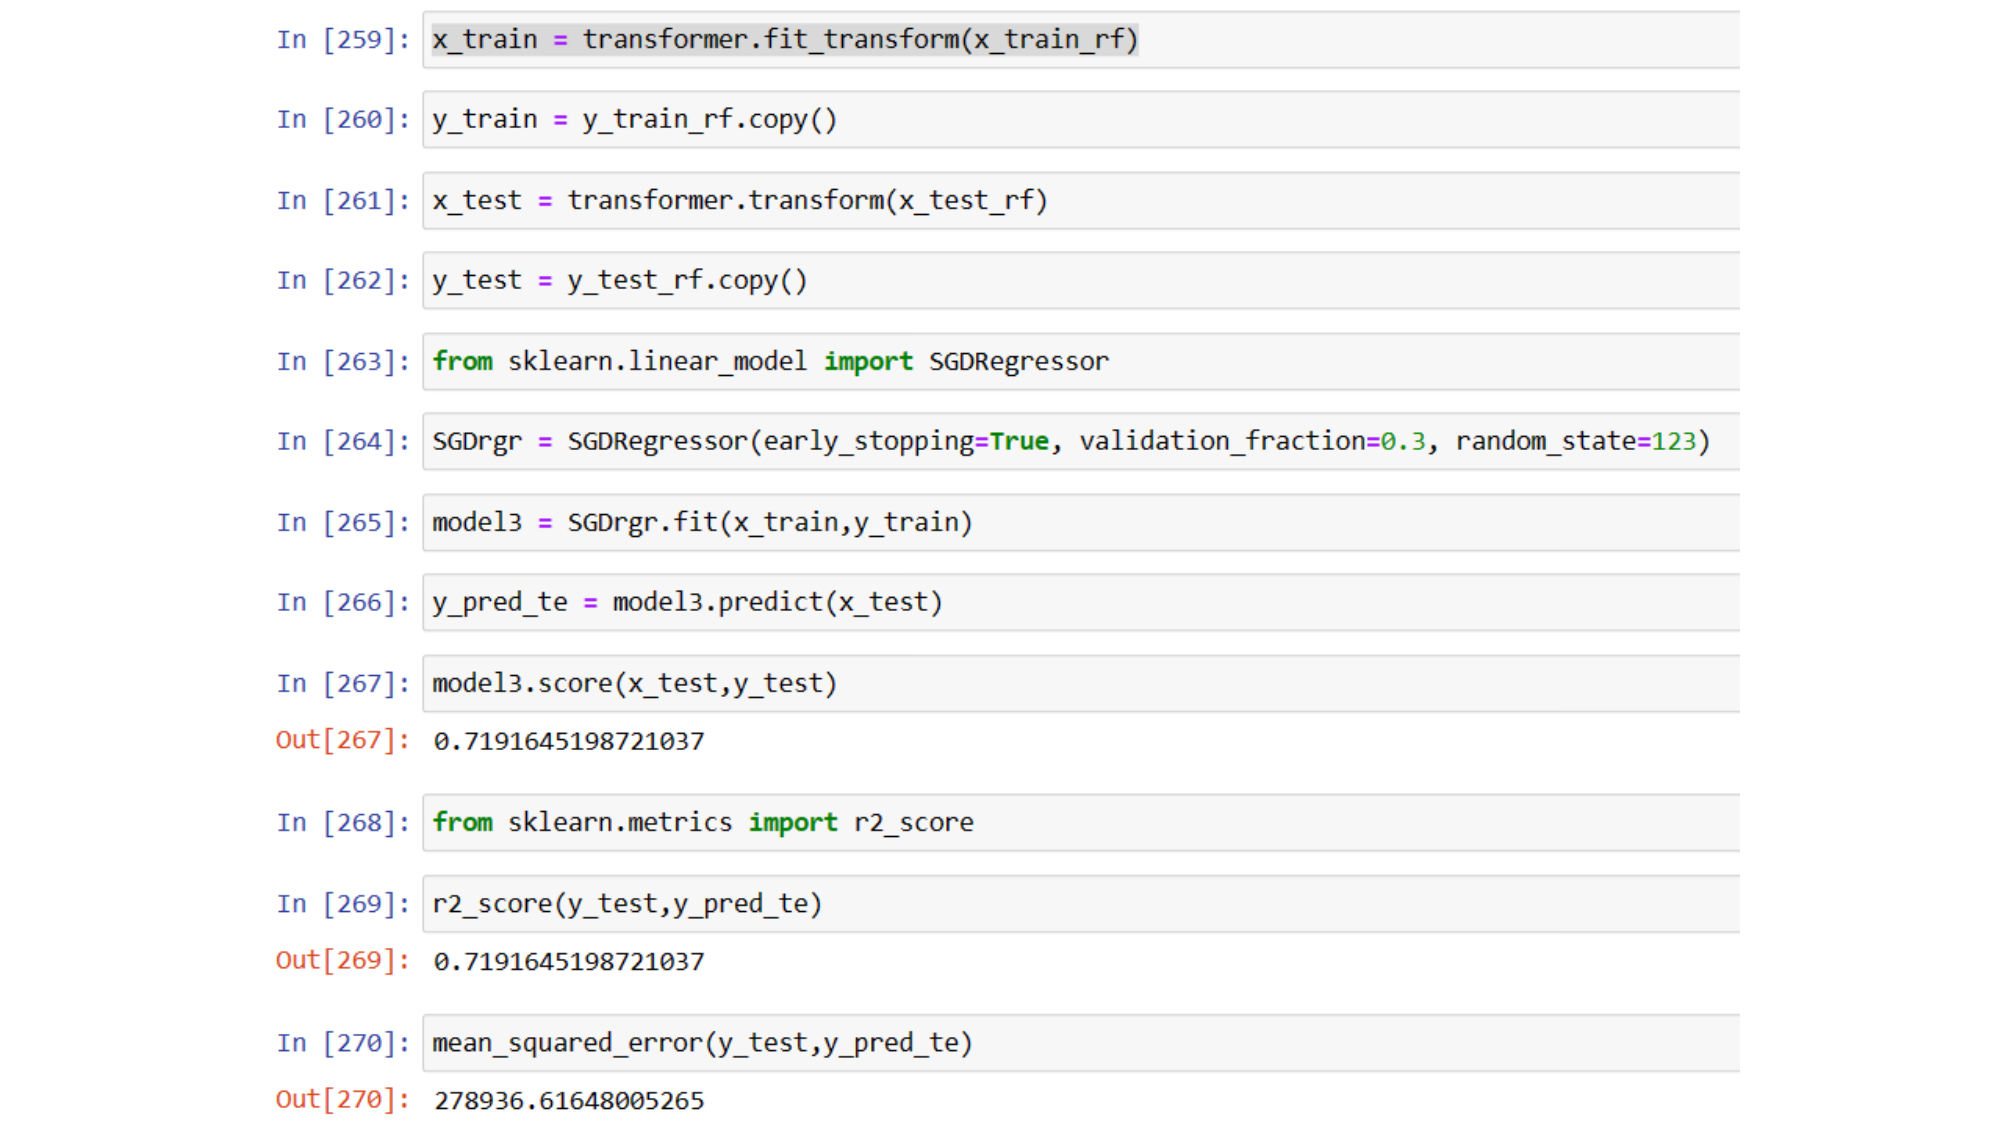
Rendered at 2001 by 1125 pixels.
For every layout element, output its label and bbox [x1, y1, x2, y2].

picture [260, 3, 1740, 1122]
